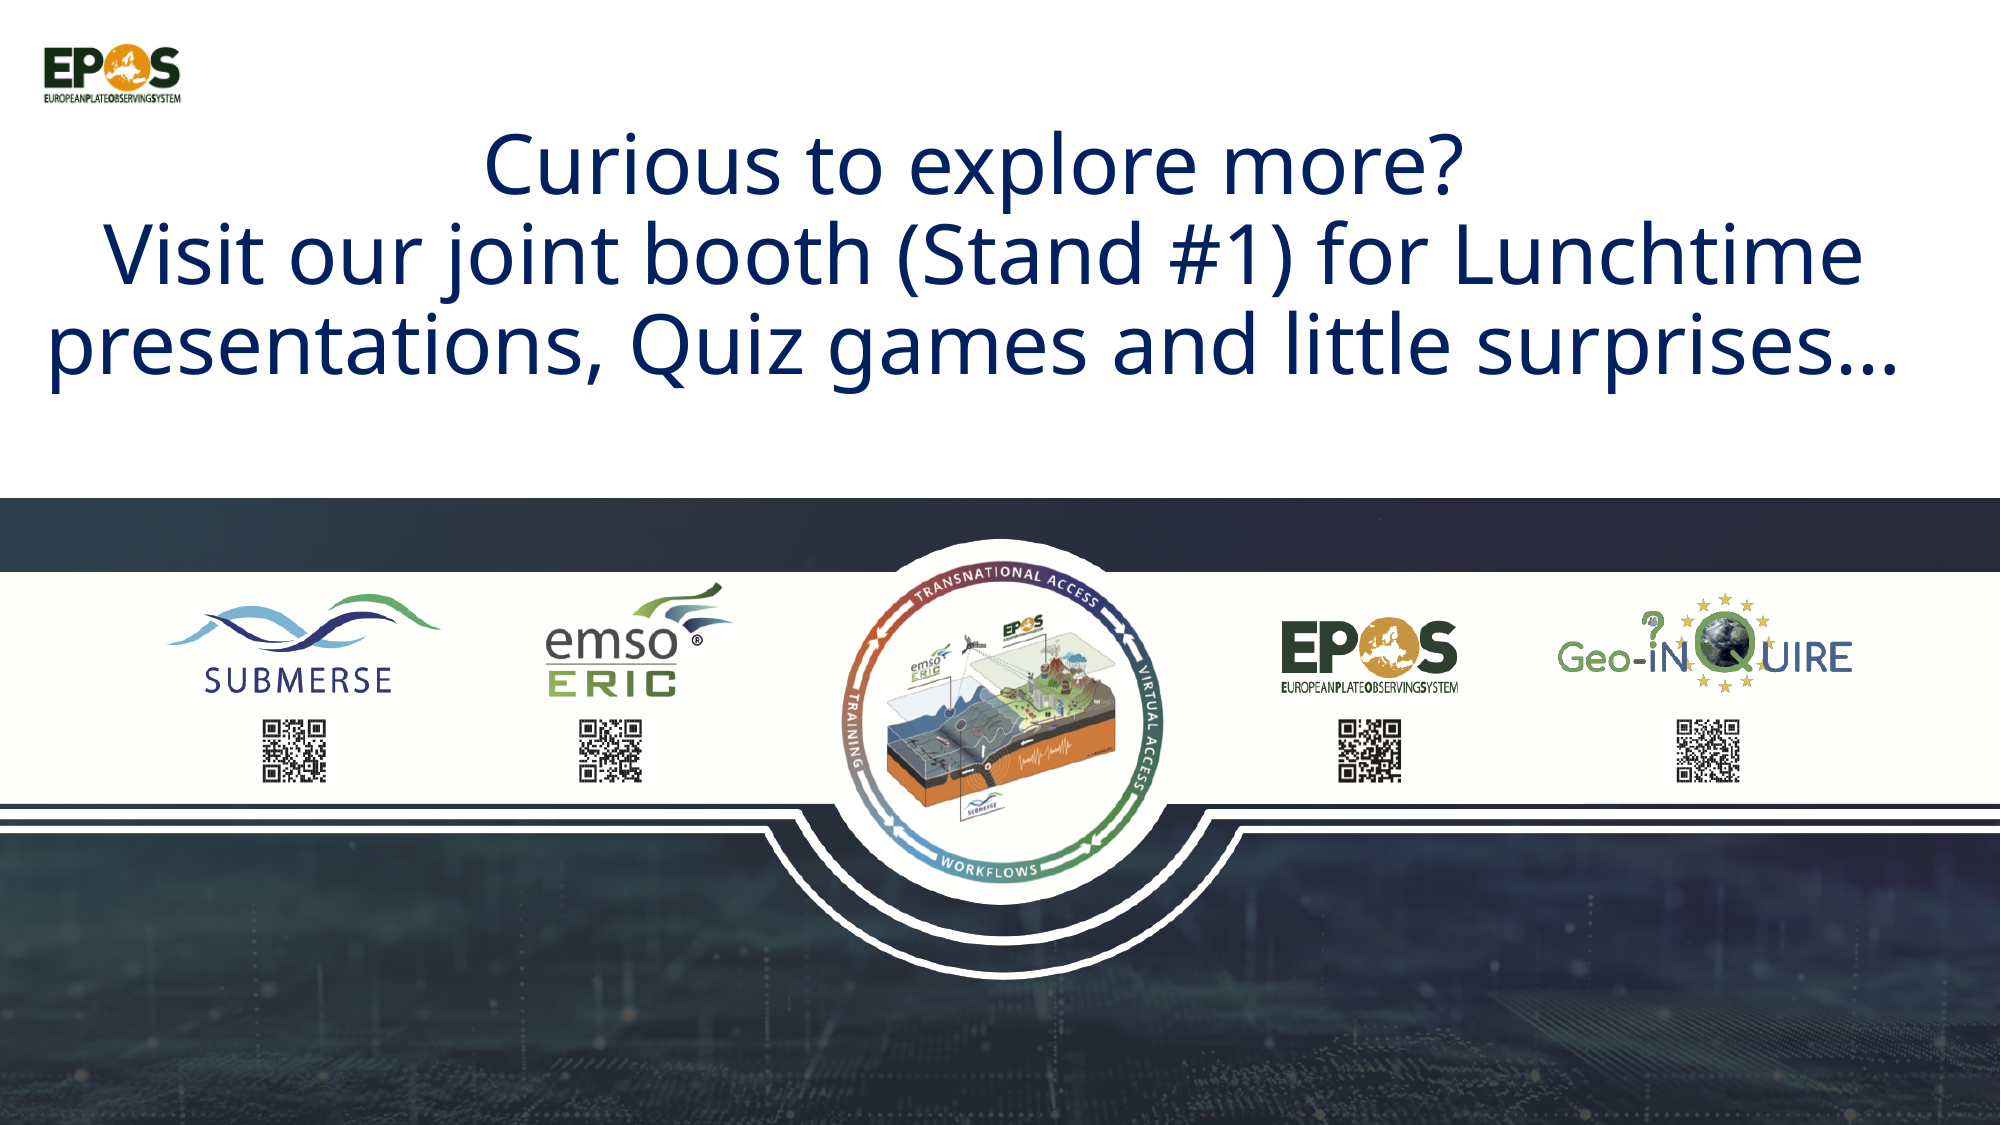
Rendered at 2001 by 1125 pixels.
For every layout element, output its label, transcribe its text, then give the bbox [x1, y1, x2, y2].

text_box Curious to explore more? Visit our joint booth (Stand #1) for Lunchtime presentations, Quiz games and little surprises… [34, 107, 1936, 235]
picture [0, 0, 2001, 1125]
